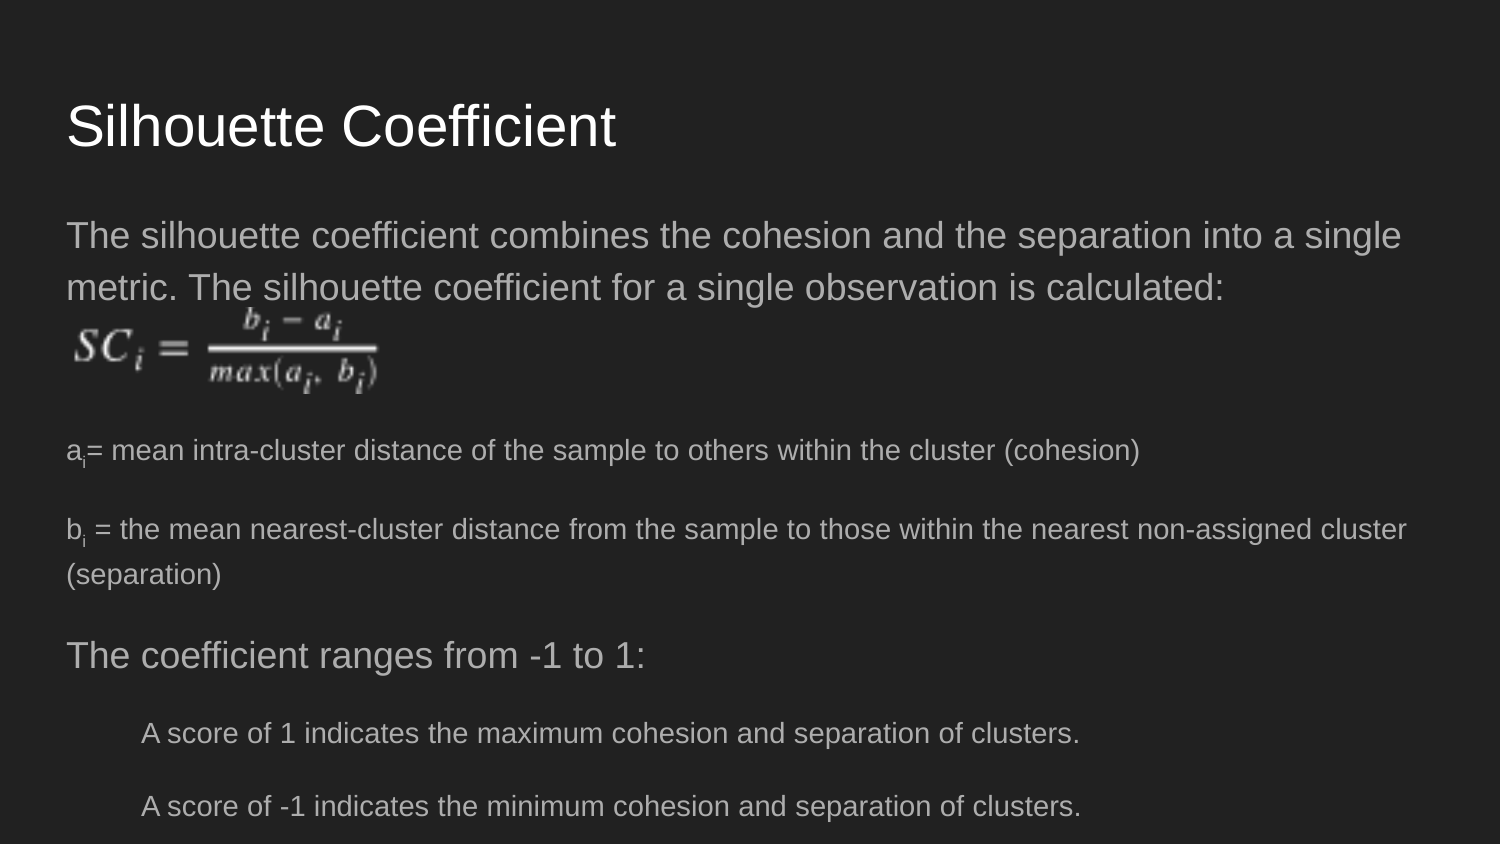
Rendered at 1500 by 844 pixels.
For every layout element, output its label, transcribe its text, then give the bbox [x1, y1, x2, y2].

picture [73, 306, 383, 395]
title Silhouette Coefficient [51, 72, 1449, 167]
list The silhouette coefficient combines the cohesion and the separation into a single metric. The silhouette coefficient for a single observation is calculated: ai= mean intra-cluster distance of the sample to others within the cluster (cohesion) bi = the mean nearest-cluster distance from the sample to those within the nearest non-assigned cluster (separation) The coefficient ranges from -1 to 1: A score of 1 indicates the maximum cohesion and separation of clusters. A score of -1 indicates the minimum cohesion and separation of clusters. [51, 189, 1449, 750]
